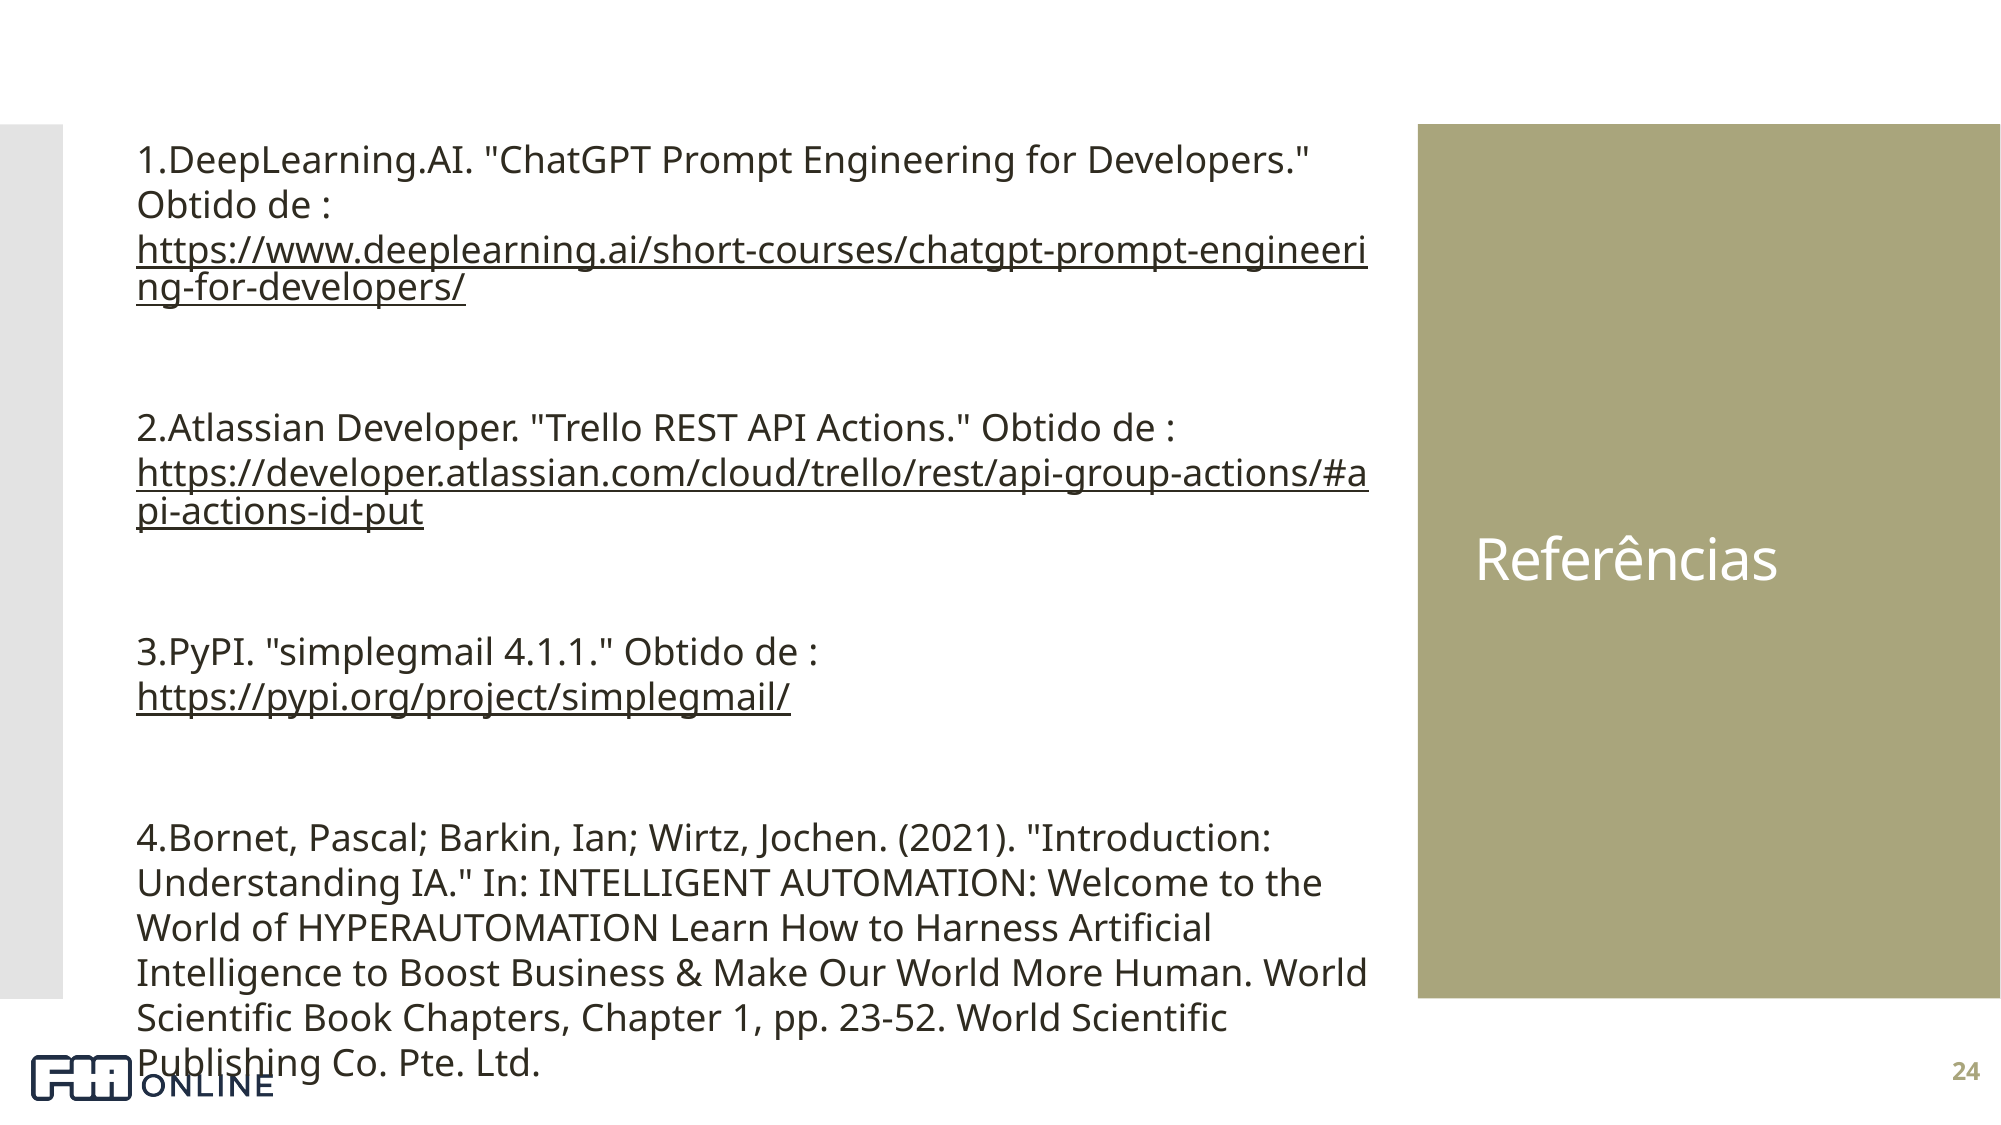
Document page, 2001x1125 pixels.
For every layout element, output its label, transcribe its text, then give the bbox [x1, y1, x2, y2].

title Referências [1459, 184, 1943, 940]
text_box [0, 124, 64, 1000]
text_box DeepLearning.AI. "ChatGPT Prompt Engineering for Developers." Obtido de : https://www.deeplearning.ai/short-courses/chatgpt-prompt-engineering-for-developers/ Atlassian Developer. "Trello REST API Actions." Obtido de : https://developer.atlassian.com/cloud/trello/rest/api-group-actions/#api-actions-id-put PyPI. "simplegmail 4.1.1." Obtido de :https://pypi.org/project/simplegmail/ Bornet, Pascal; Barkin, Ian; Wirtz, Jochen. (2021). "Introduction: Understanding IA." In: INTELLIGENT AUTOMATION: Welcome to the World of HYPERAUTOMATION Learn How to Harness Artificial Intelligence to Boost Business & Make Our World More Human. World Scientific Book Chapters, Chapter 1, pp. 23-52. World Scientific Publishing Co. Pte. Ltd. [121, 128, 1402, 1061]
slide_number 24 [1744, 1042, 1996, 1103]
text_box [1417, 123, 2000, 999]
picture [31, 1055, 273, 1101]
text_box [0, 0, 2000, 1125]
